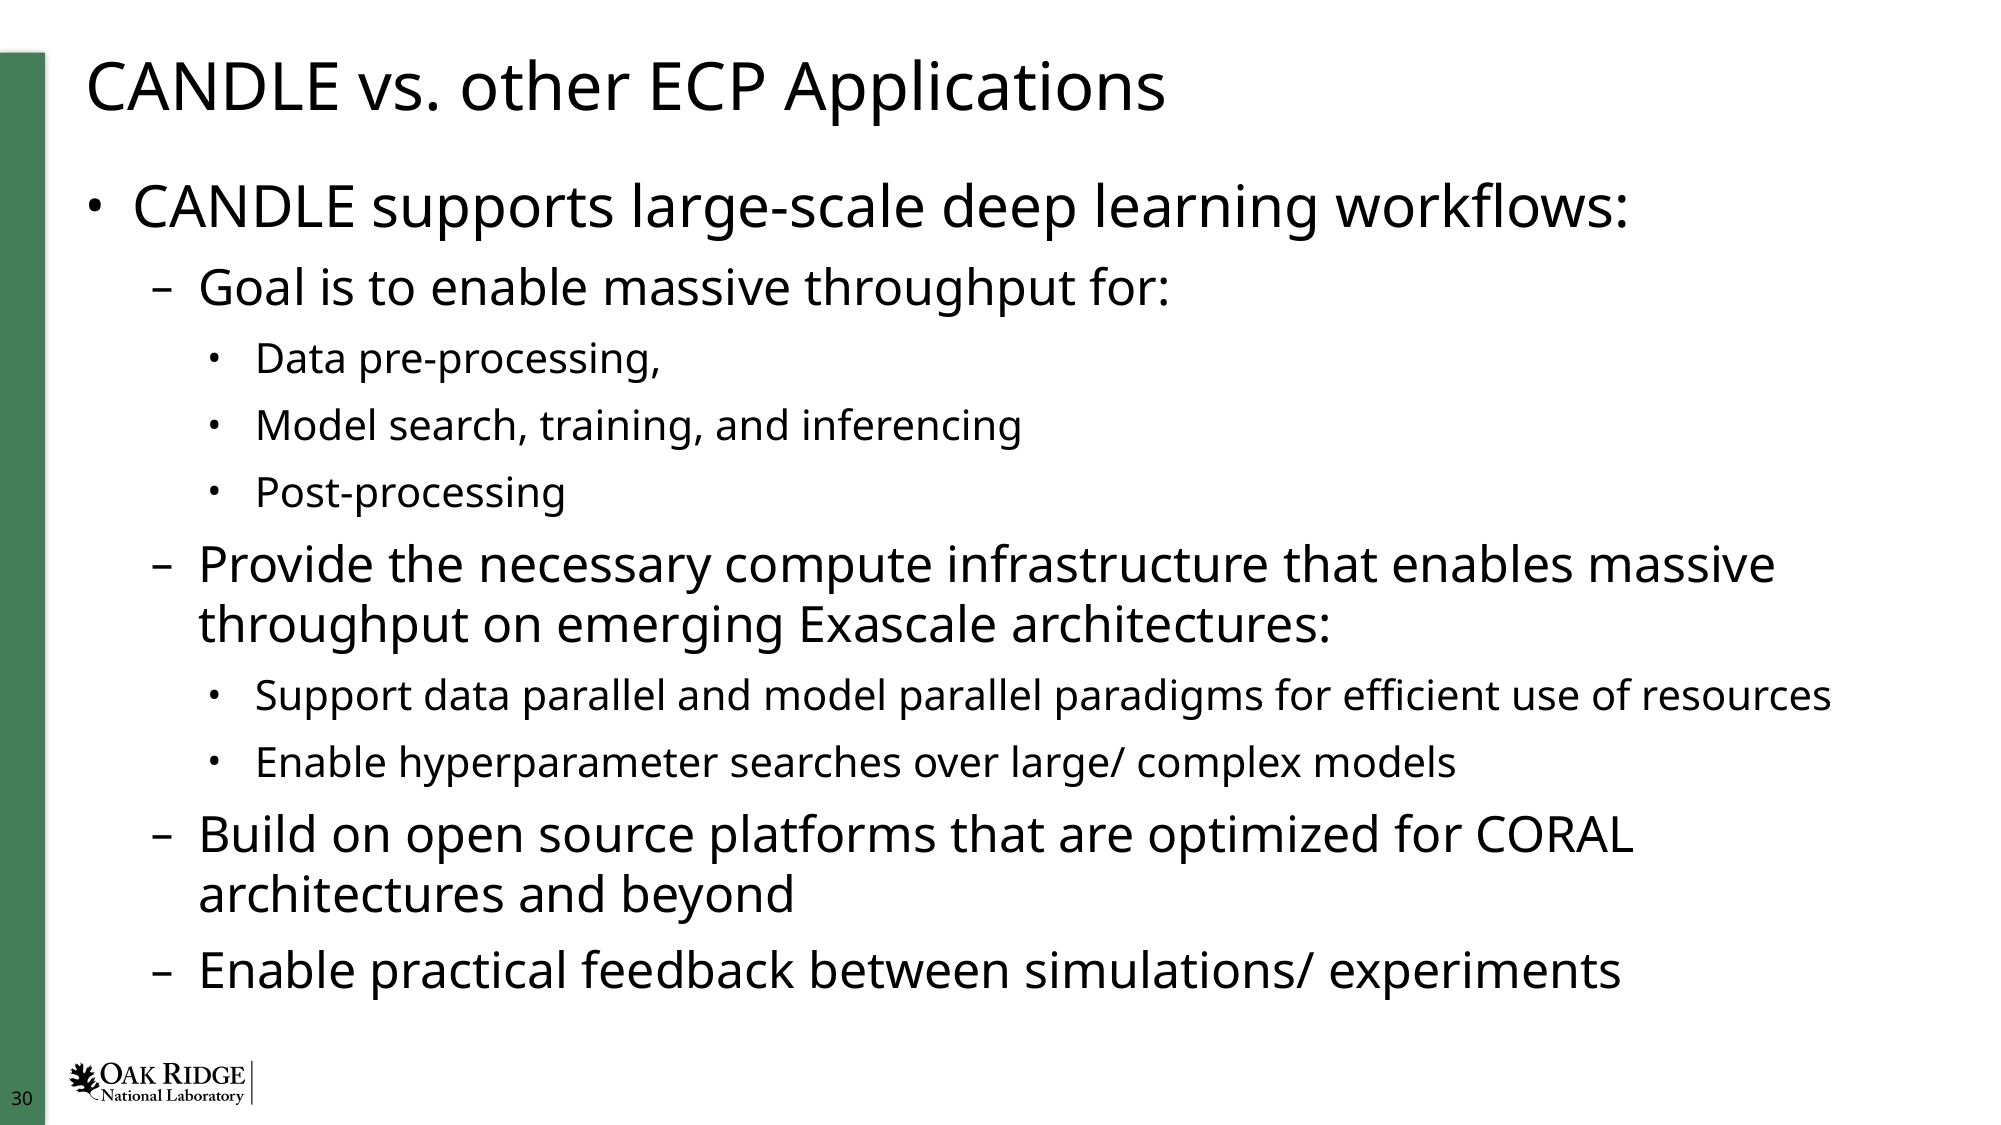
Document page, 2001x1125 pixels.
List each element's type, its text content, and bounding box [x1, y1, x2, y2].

list CANDLE supports large-scale deep learning workflows: Goal is to enable massive throughput for: Data pre-processing, Model search, training, and inferencing Post-processing Provide the necessary compute infrastructure that enables massive throughput on emerging Exascale architectures: Support data parallel and model parallel paradigms for efficient use of resources Enable hyperparameter searches over large/ complex models Build on open source platforms that are optimized for CORAL architectures and beyond Enable practical feedback between simulations/ experiments [70, 161, 1946, 826]
title CANDLE vs. other ECP Applications [70, 44, 1946, 134]
picture [66, 1058, 257, 1108]
